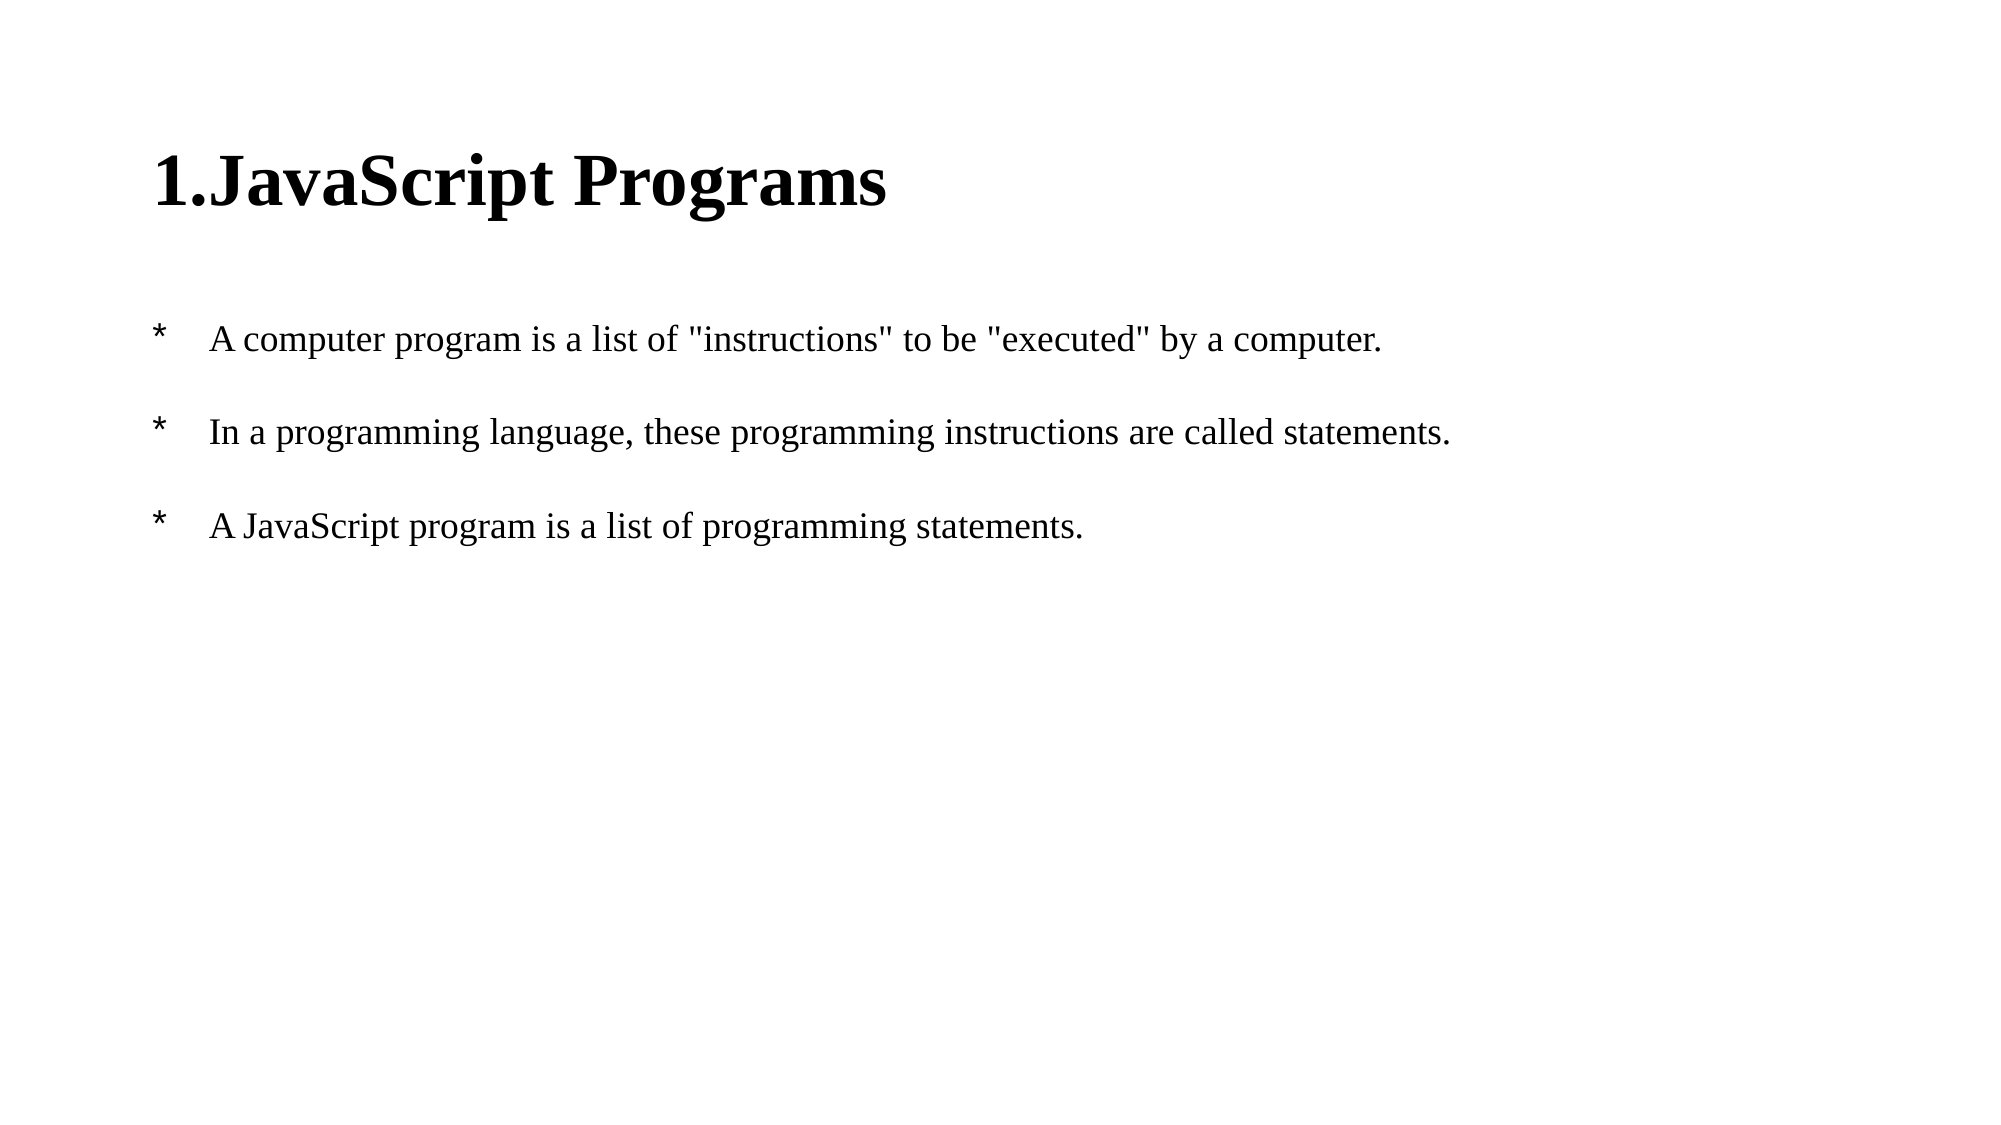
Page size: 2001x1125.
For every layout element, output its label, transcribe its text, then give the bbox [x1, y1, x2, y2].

title 1.JavaScript Programs [137, 59, 1863, 278]
list A computer program is a list of "instructions" to be "executed" by a computer. In a programming language, these programming instructions are called statements. A JavaScript program is a list of programming statements. [137, 299, 1863, 1014]
